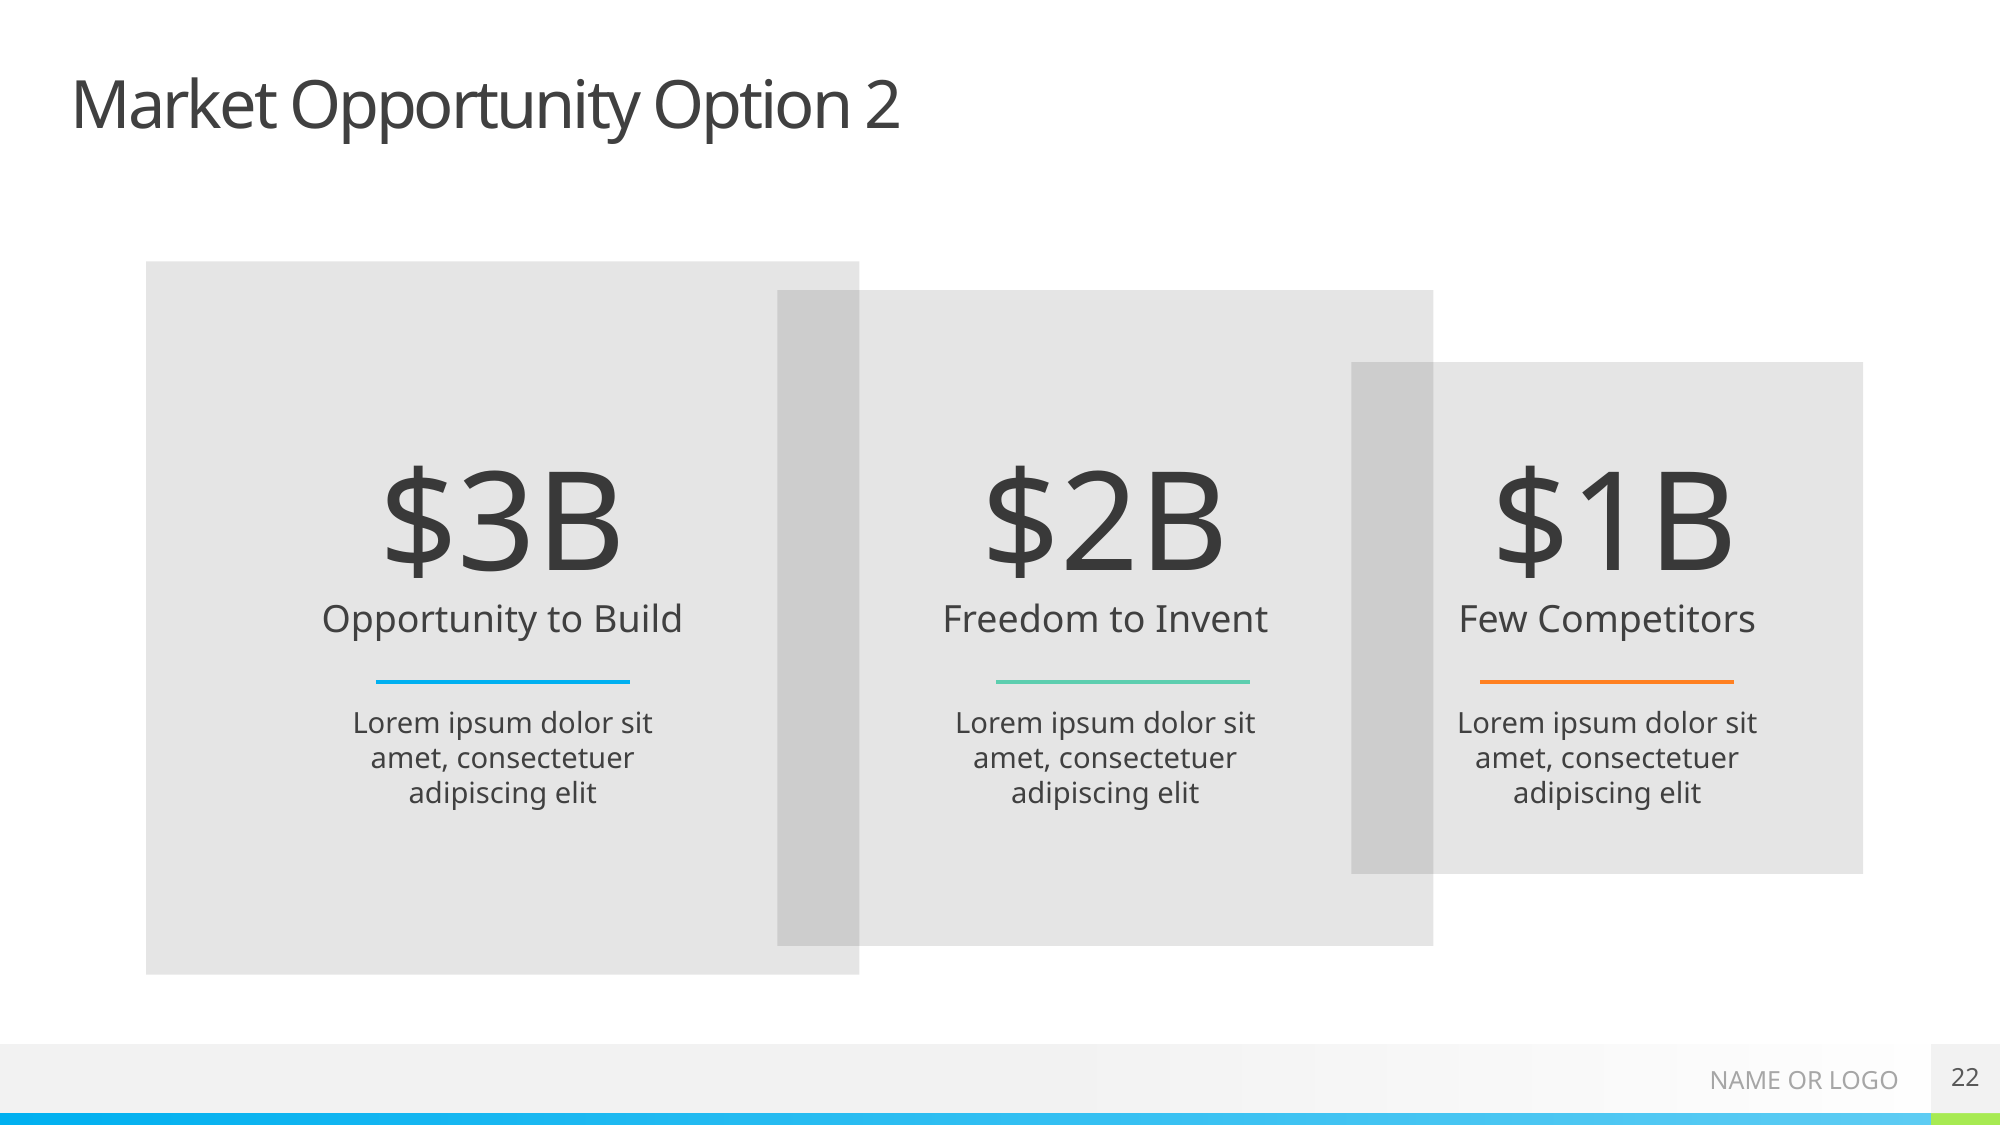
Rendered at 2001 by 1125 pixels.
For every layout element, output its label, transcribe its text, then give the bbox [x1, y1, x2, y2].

list Few Competitors [1351, 362, 1864, 874]
slide_number 22 [1931, 1044, 2000, 1114]
list Opportunity to Build [146, 261, 860, 975]
list Freedom to Invent [777, 290, 1434, 946]
list Lorem ipsum dolor sit amet, consectetuer adipiscing elit [942, 704, 1268, 823]
list Lorem ipsum dolor sit amet, consectetuer adipiscing elit [1444, 704, 1770, 823]
title Market Opportunity Option 2 [70, 70, 1932, 142]
list Lorem ipsum dolor sit amet, consectetuer adipiscing elit [340, 704, 666, 823]
